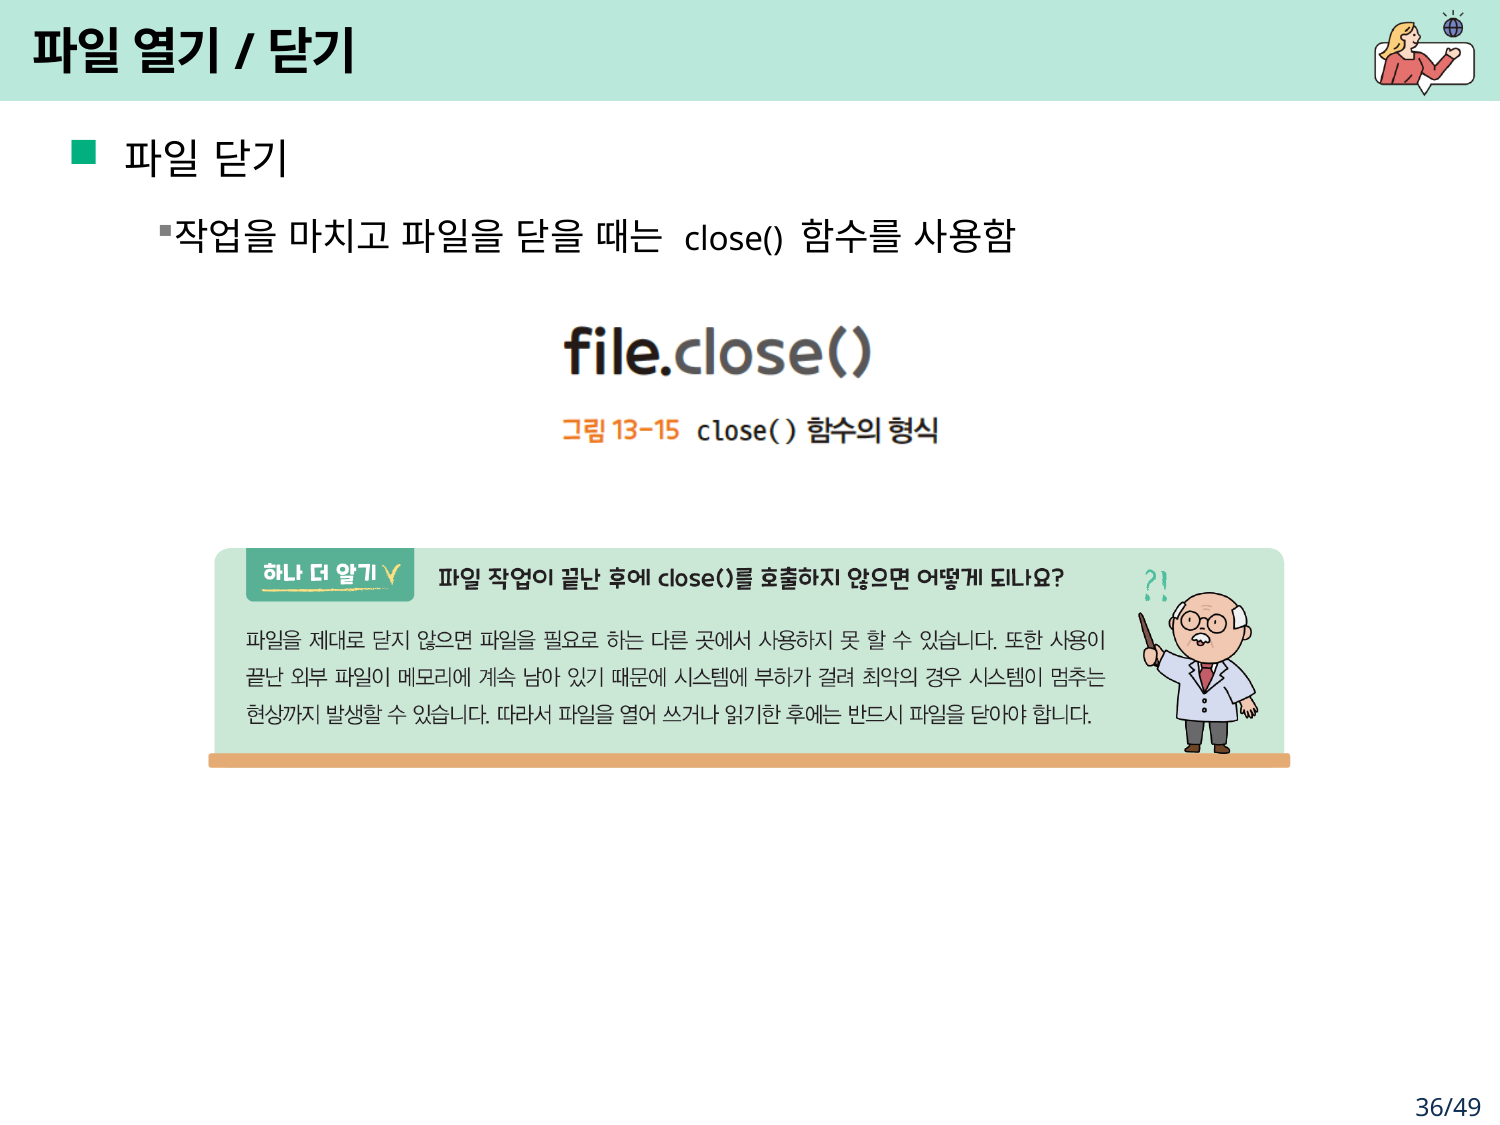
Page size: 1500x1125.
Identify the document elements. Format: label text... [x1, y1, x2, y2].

list 파일 닫기 작업을 마치고 파일을 닫을 때는 close() 함수를 사용함 [53, 125, 1425, 1005]
title 파일 열기/닫기 [17, 10, 1295, 89]
picture [1359, 0, 1500, 97]
picture [203, 538, 1297, 779]
picture [557, 314, 943, 449]
